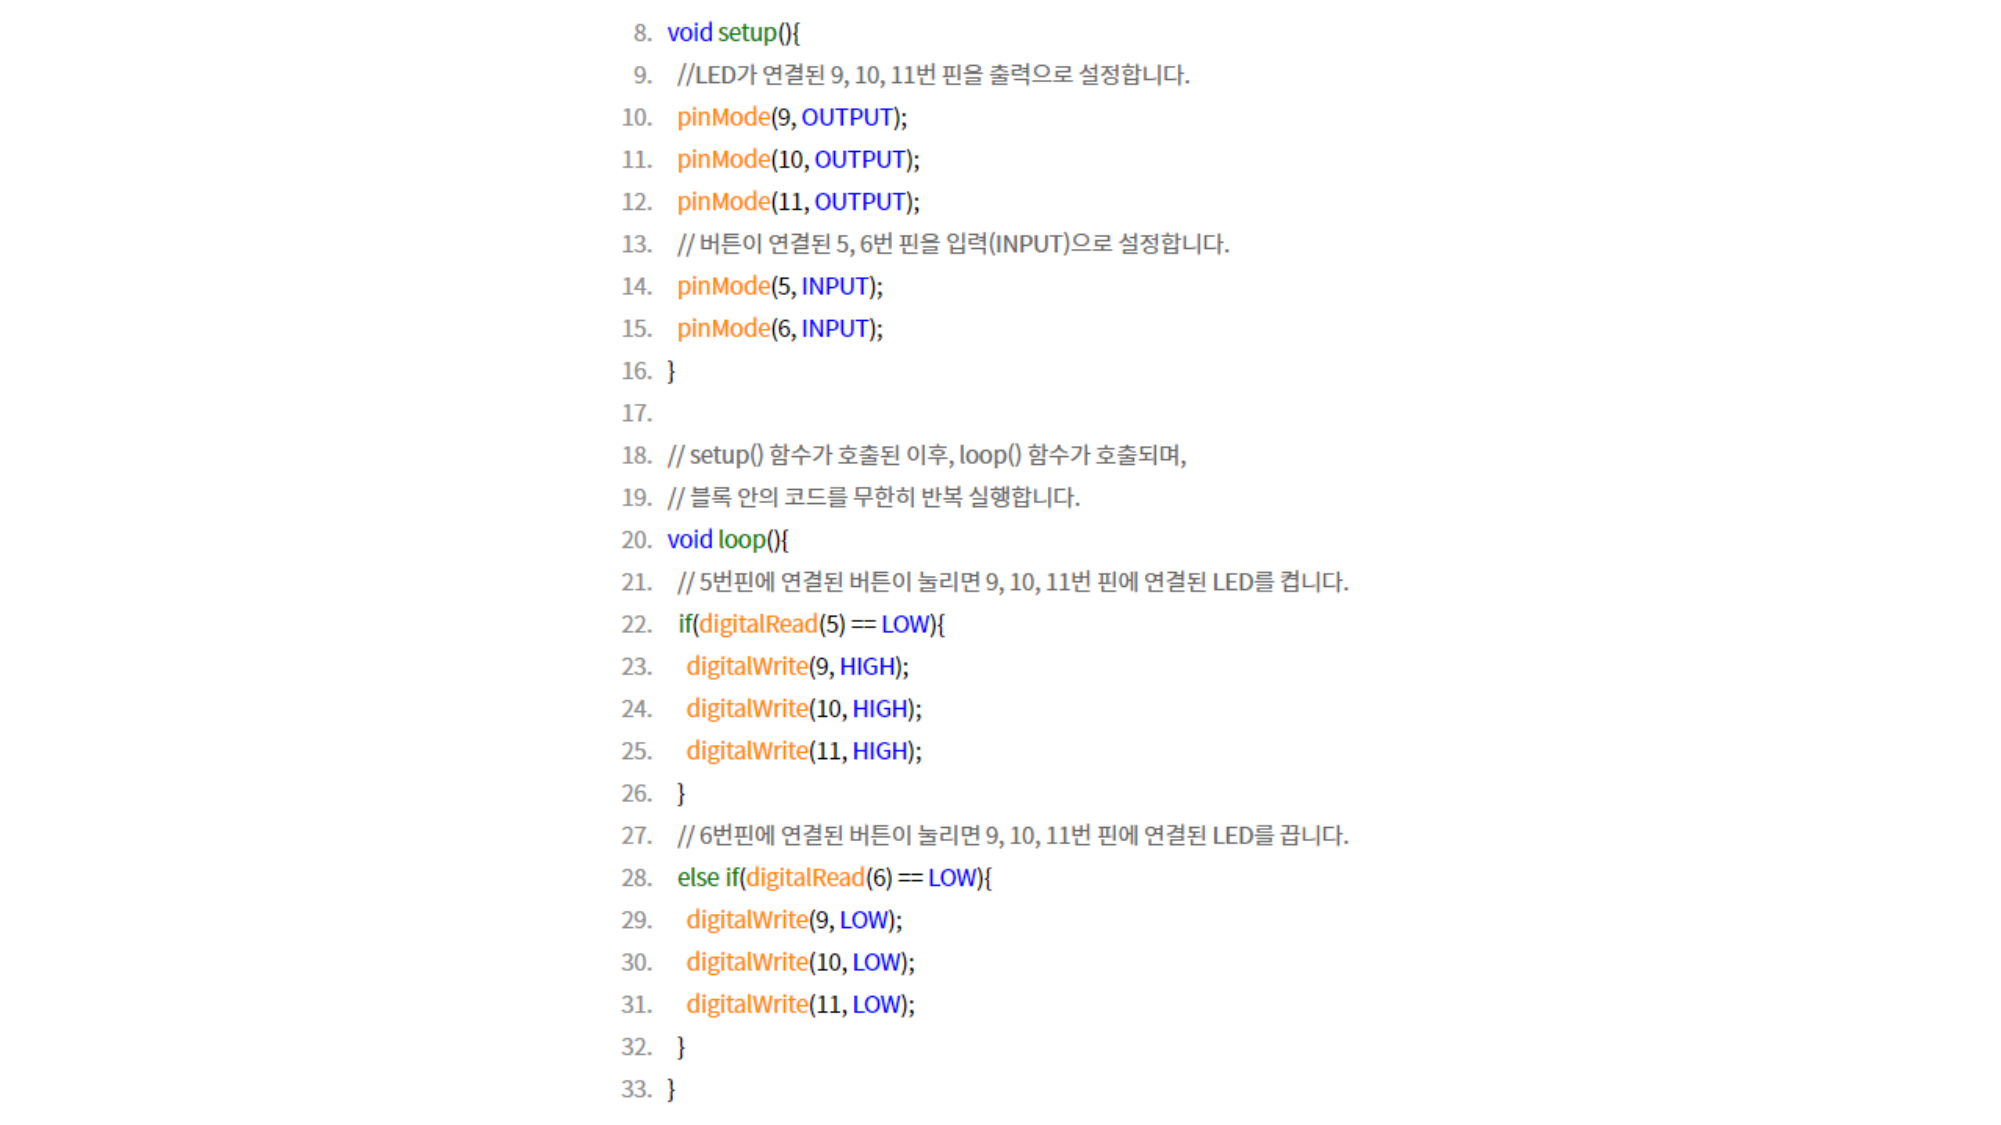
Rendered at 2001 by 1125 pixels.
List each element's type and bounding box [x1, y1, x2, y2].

picture [604, 7, 1396, 1118]
